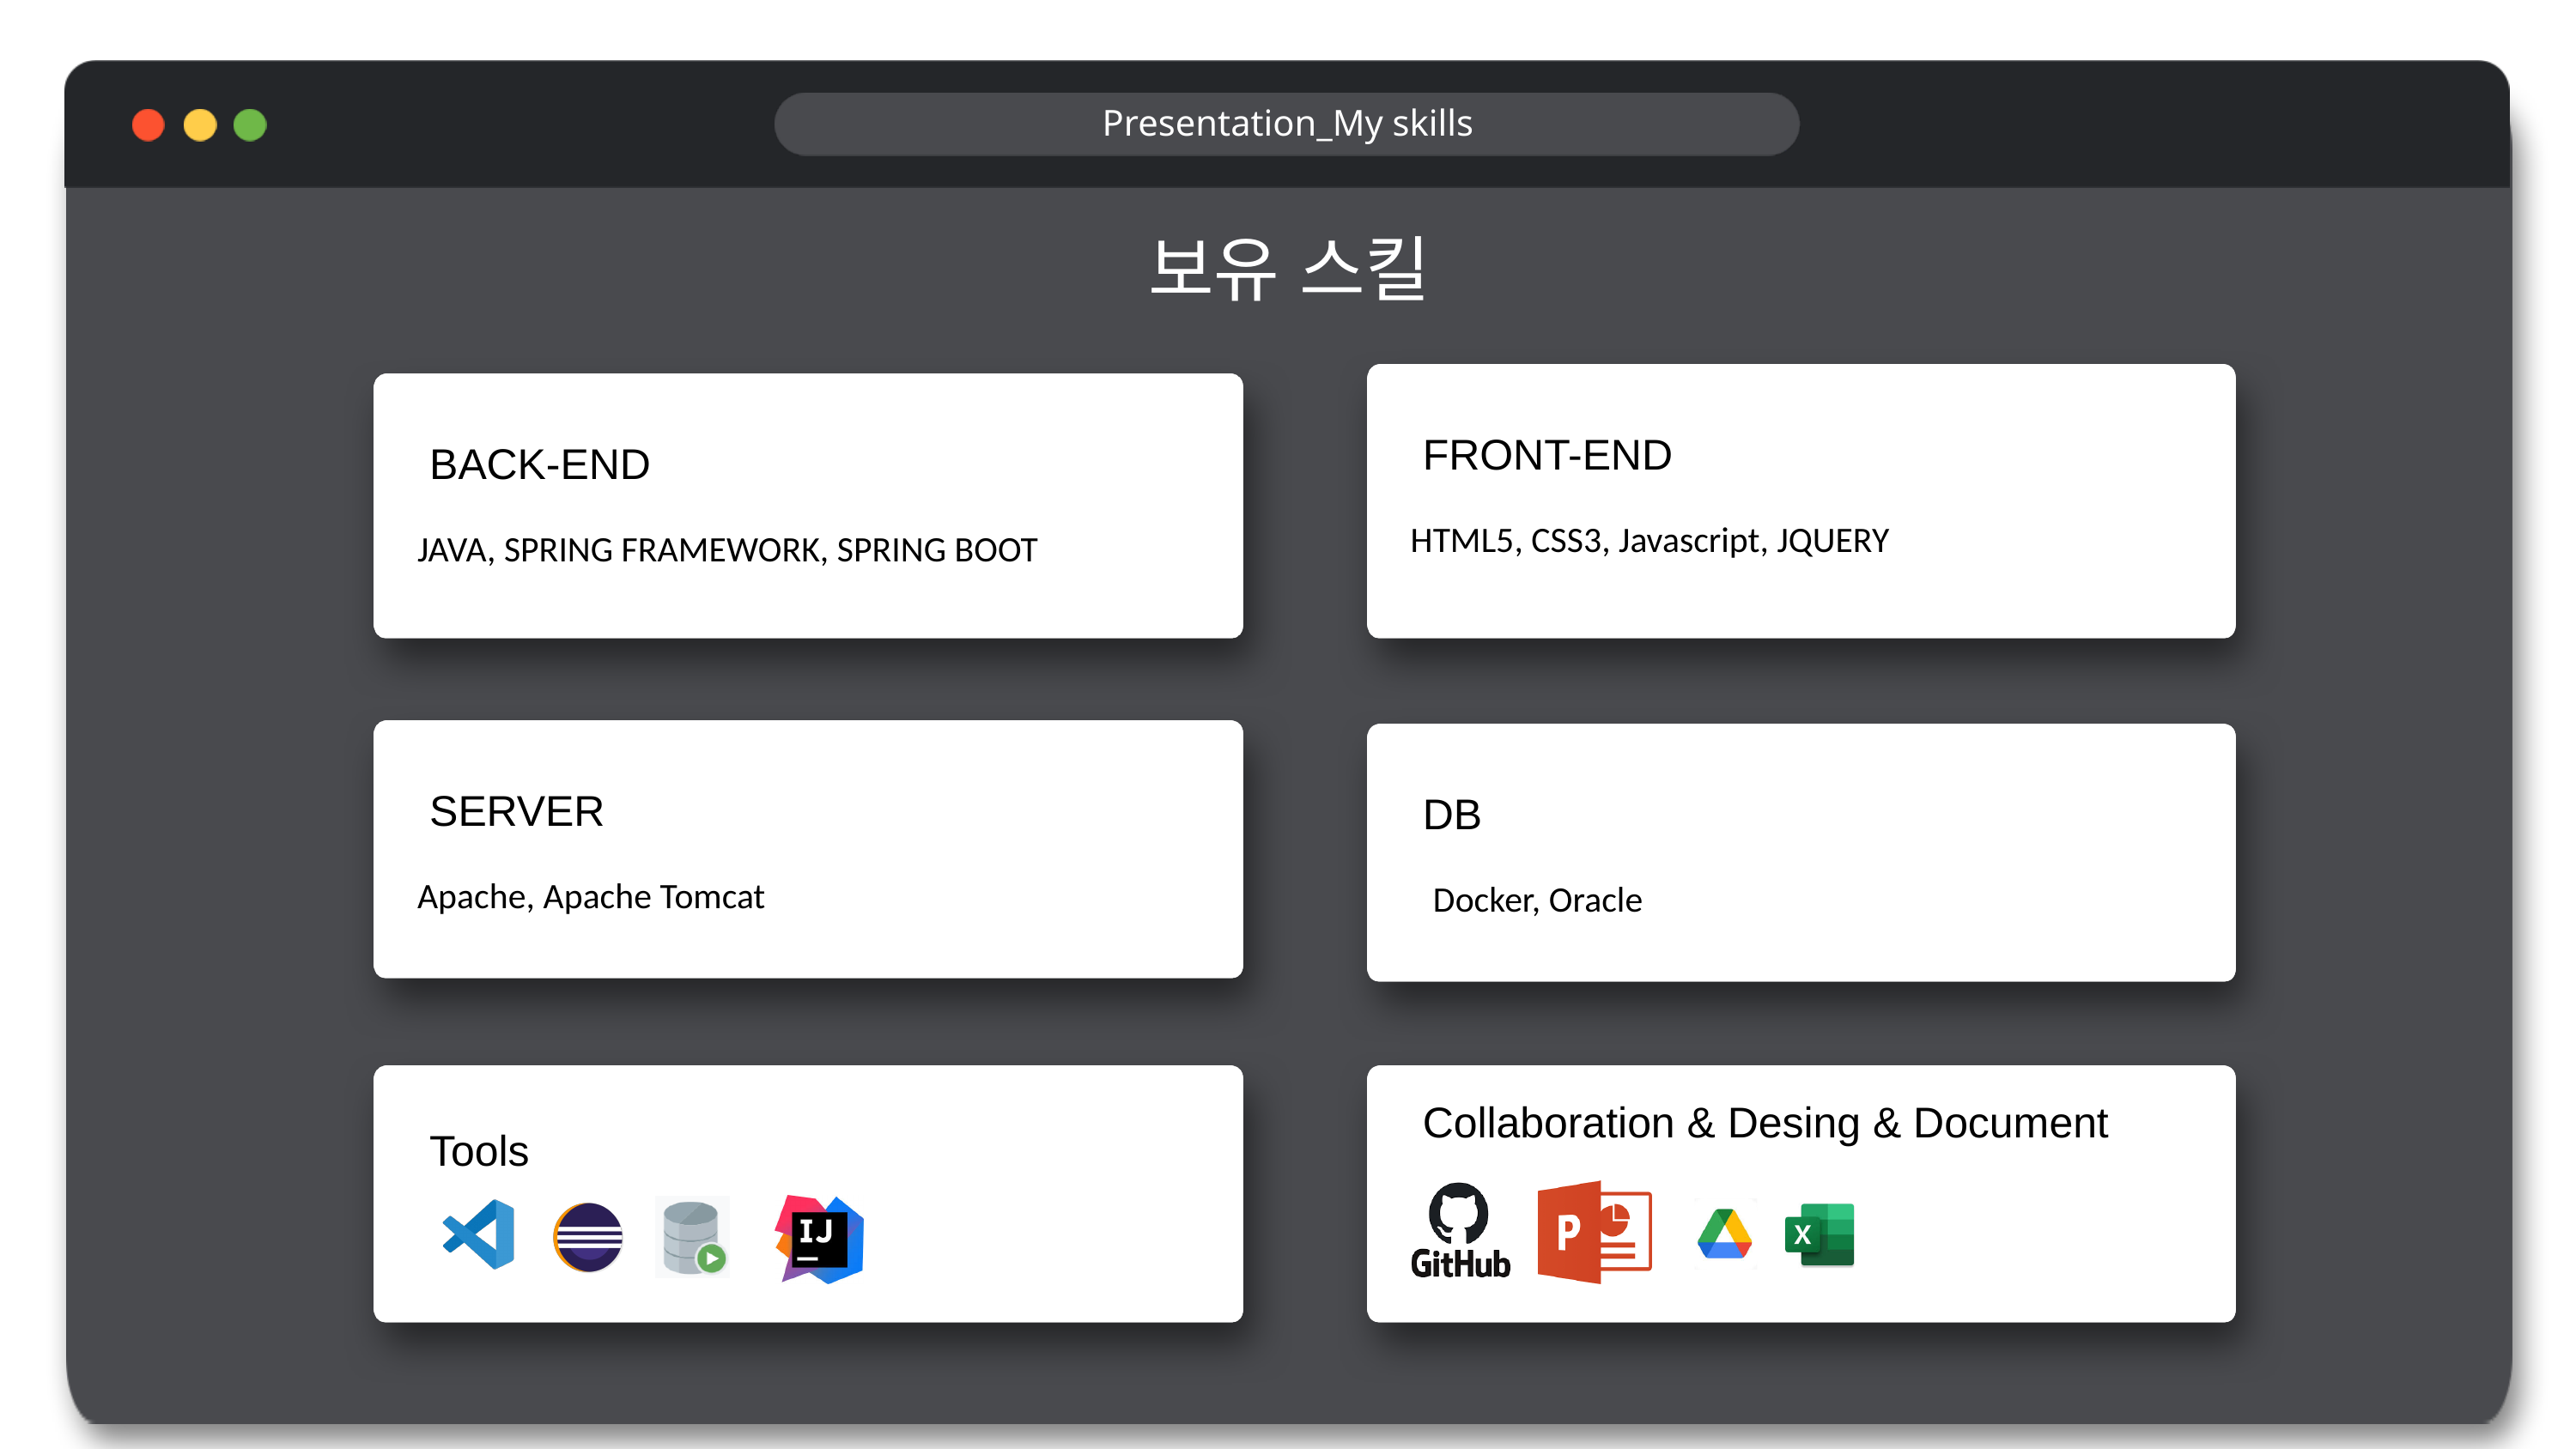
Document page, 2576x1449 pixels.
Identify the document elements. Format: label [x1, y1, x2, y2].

picture [64, 60, 2512, 1425]
